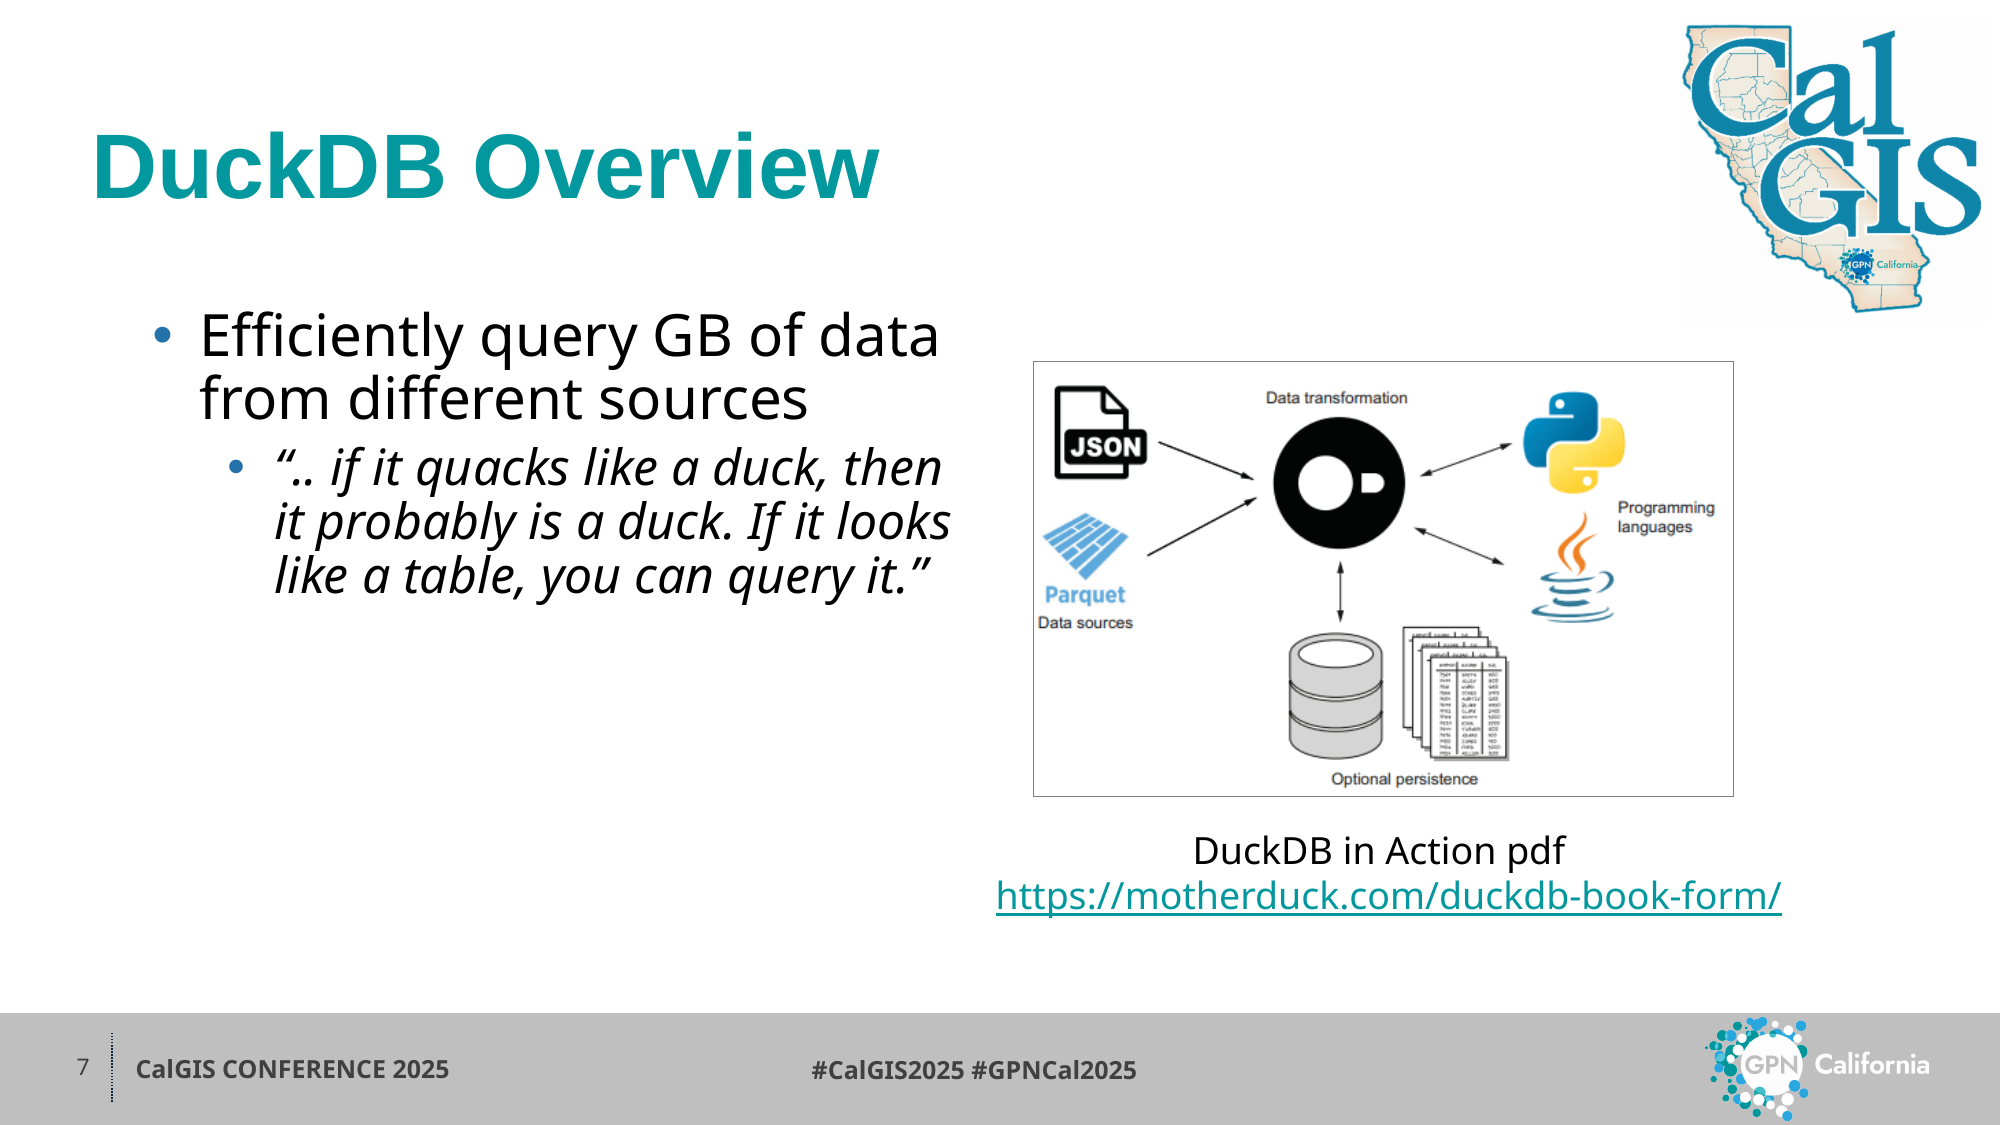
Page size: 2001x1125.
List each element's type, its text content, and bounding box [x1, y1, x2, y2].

picture [1698, 1006, 1943, 1125]
title DuckDB Overview [76, 59, 1802, 278]
picture [1032, 361, 1734, 798]
text_box DuckDB in Action pdf https://motherduck.com/duckdb-book-form/ [859, 819, 1899, 931]
list Efficiently query GB of data from different sources “.. if it quacks like a duck, then it probably is a duck. If it looks like a table, you can query it.” [137, 298, 1000, 1013]
picture [1679, 15, 1987, 323]
